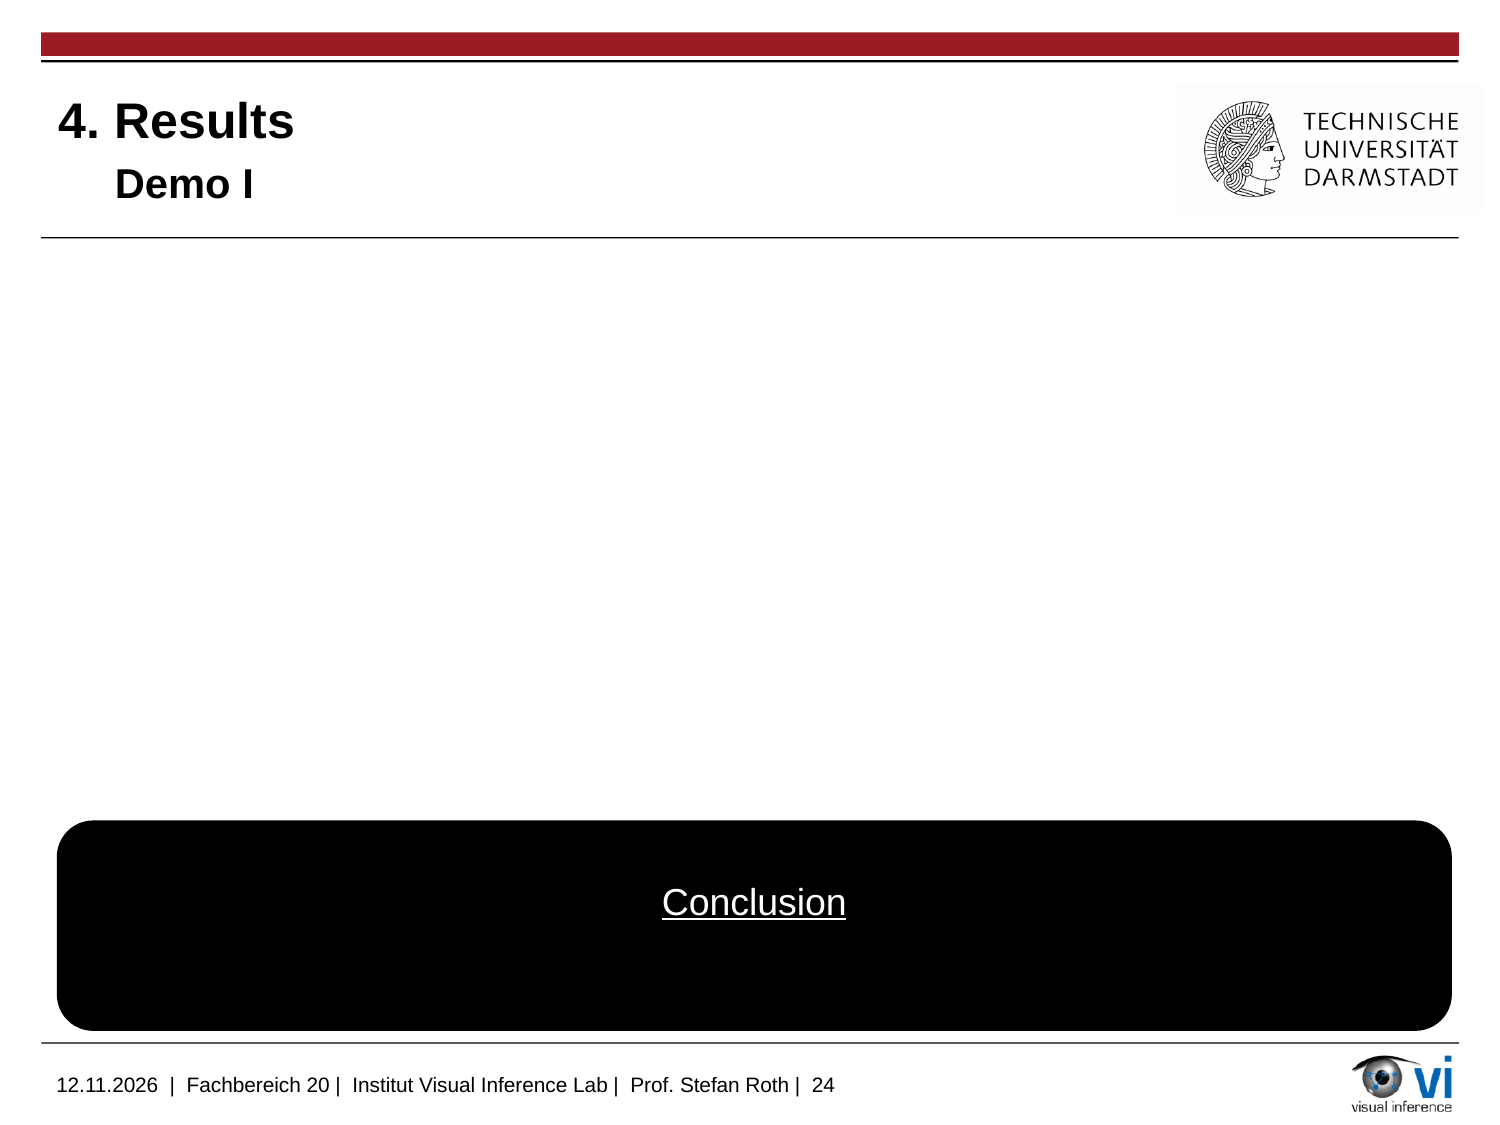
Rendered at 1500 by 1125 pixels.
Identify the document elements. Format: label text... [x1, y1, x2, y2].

picture [1175, 84, 1483, 214]
text_box Conclusion [56, 820, 1452, 1031]
title 4. Results Demo I [58, 79, 1149, 218]
picture [1351, 1055, 1500, 1112]
